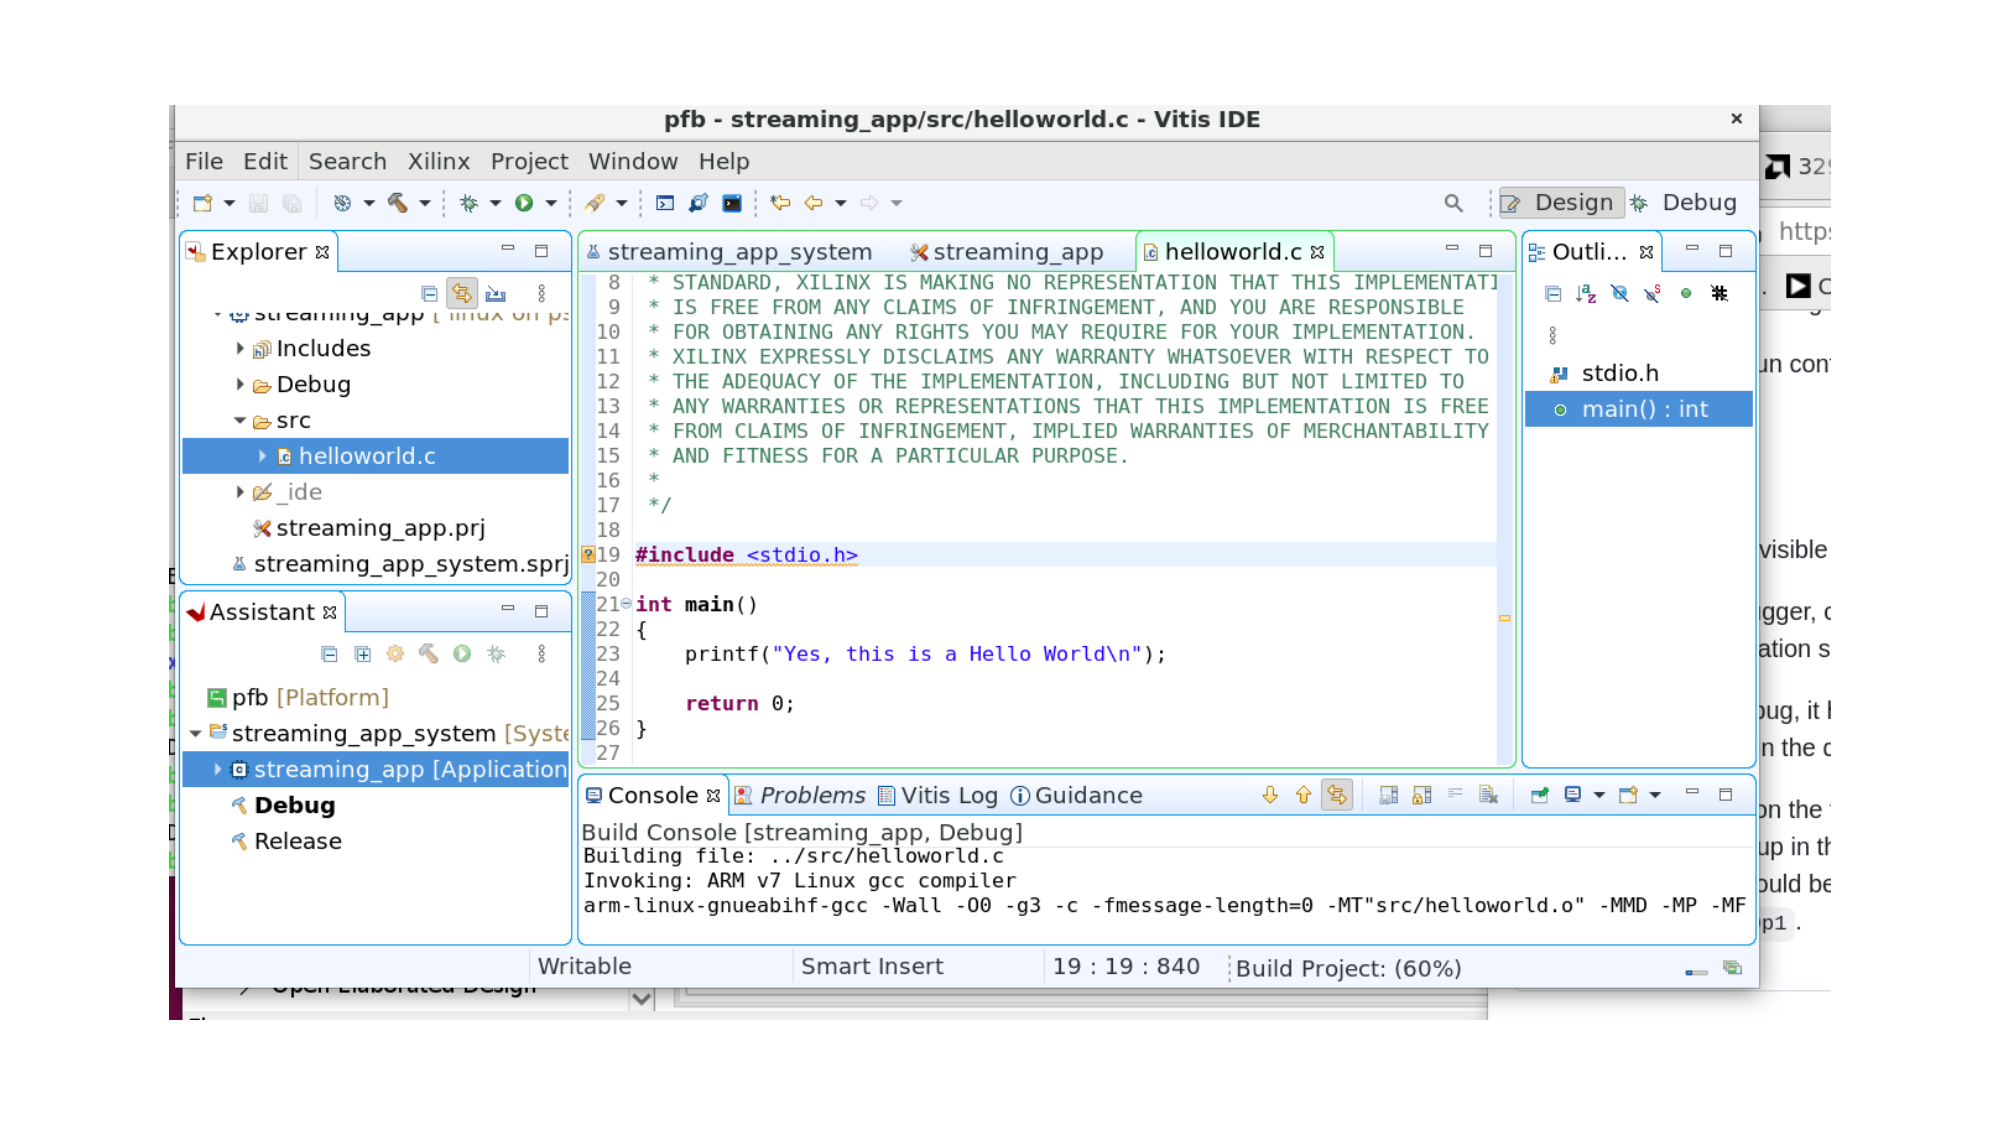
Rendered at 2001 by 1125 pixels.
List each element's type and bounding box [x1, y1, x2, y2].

picture [168, 104, 1832, 1020]
